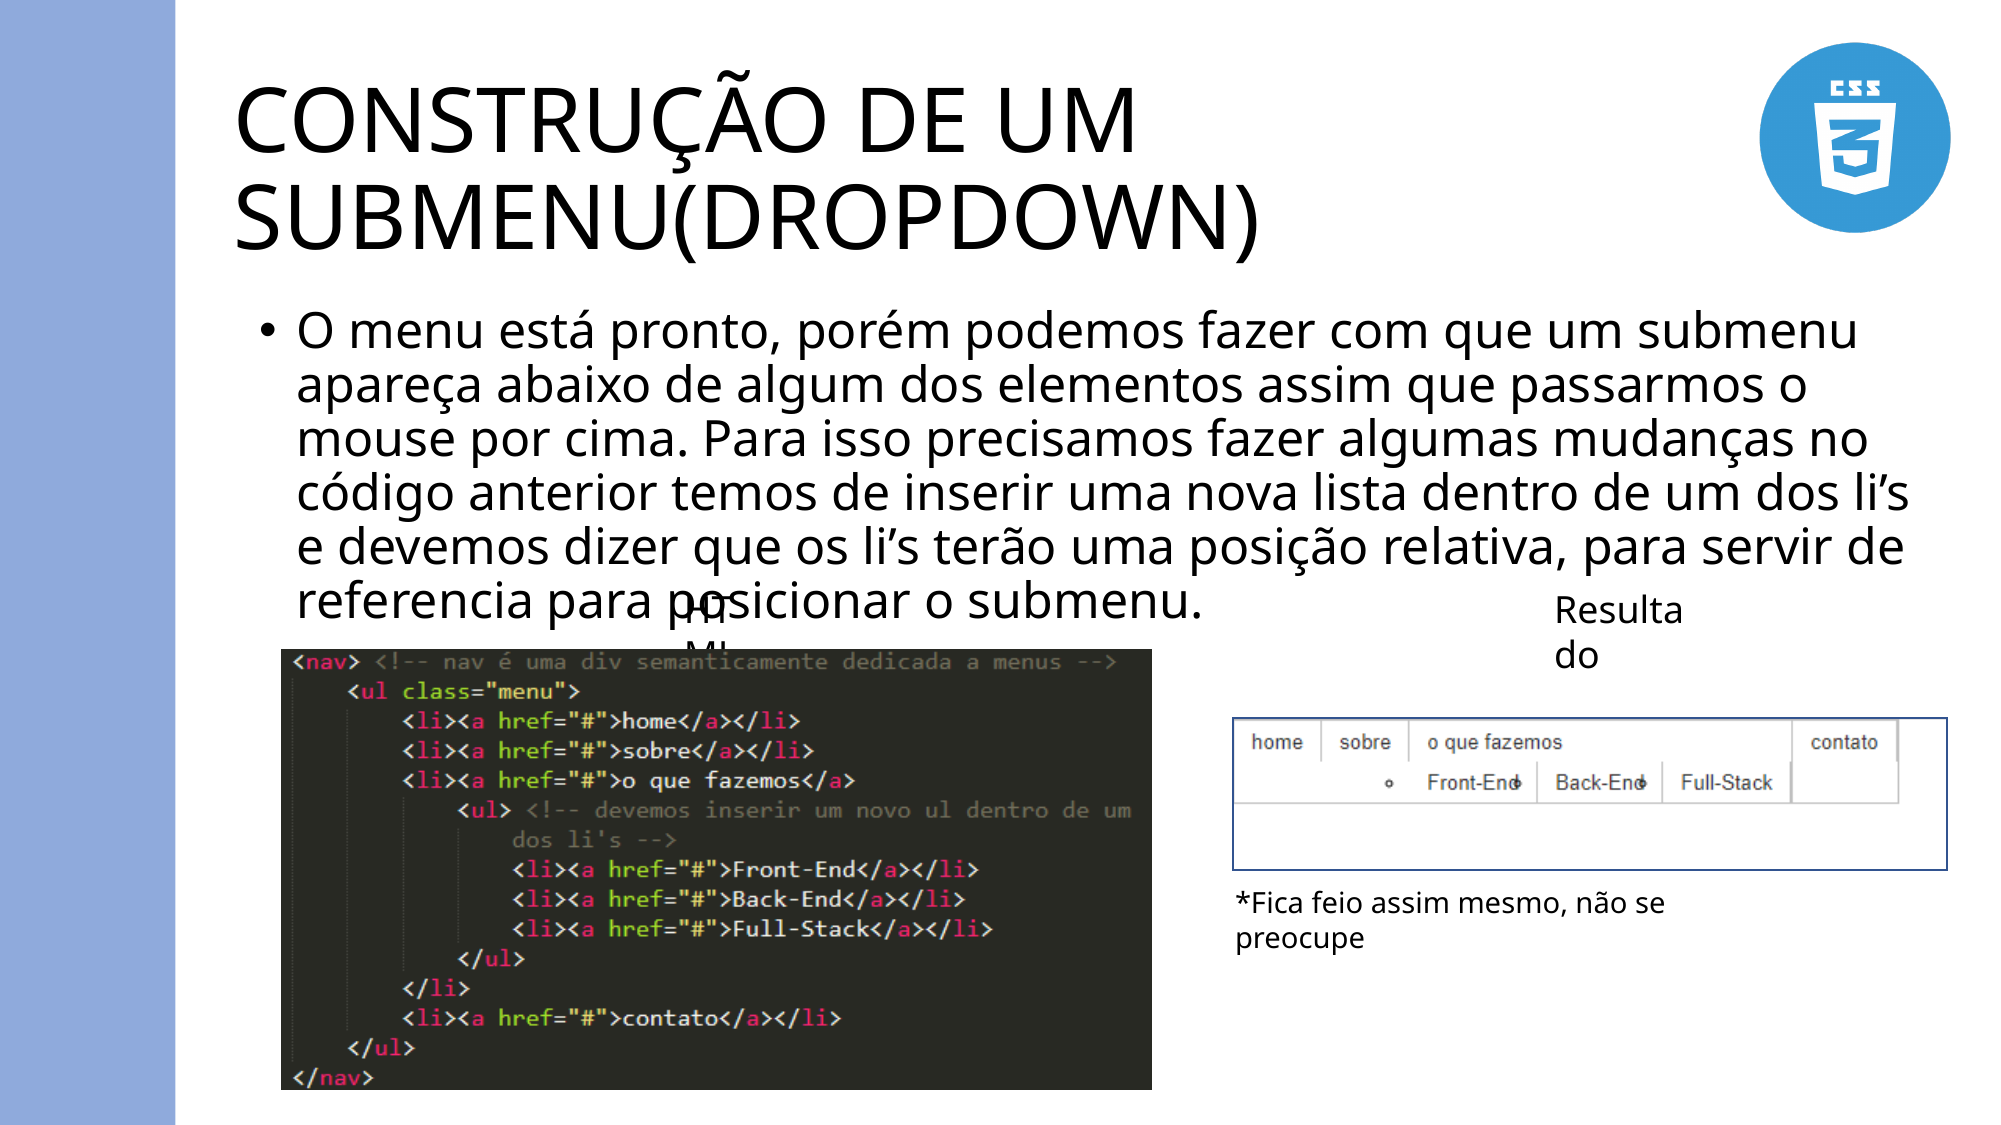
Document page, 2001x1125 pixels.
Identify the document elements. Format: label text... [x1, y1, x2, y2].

picture [1749, 32, 1961, 243]
picture [281, 649, 1152, 1091]
text_box Resultado [1539, 579, 1713, 717]
list [219, 277, 1948, 1125]
text_box O menu está pronto, porém podemos fazer com que um submenu apareça abaixo de algum dos elementos assim que passarmos o mouse por cima. Para isso precisamos fazer algumas mudanças no código anterior temos de inserir uma nova lista dentro de um dos li’s e devemos dizer que os li’s terão uma posição relativa, para servir de referencia para posicionar o submenu. [244, 298, 1973, 1125]
text_box [1232, 717, 1948, 871]
text_box *Fica feio assim mesmo, não se preocupe [1220, 877, 1781, 997]
text_box CONSTRUÇÃO DE UM SUBMENU(DROPDOWN) [219, 67, 1863, 278]
text_box HTML [669, 579, 764, 649]
picture [1233, 718, 1948, 834]
text_box [0, 0, 176, 1125]
